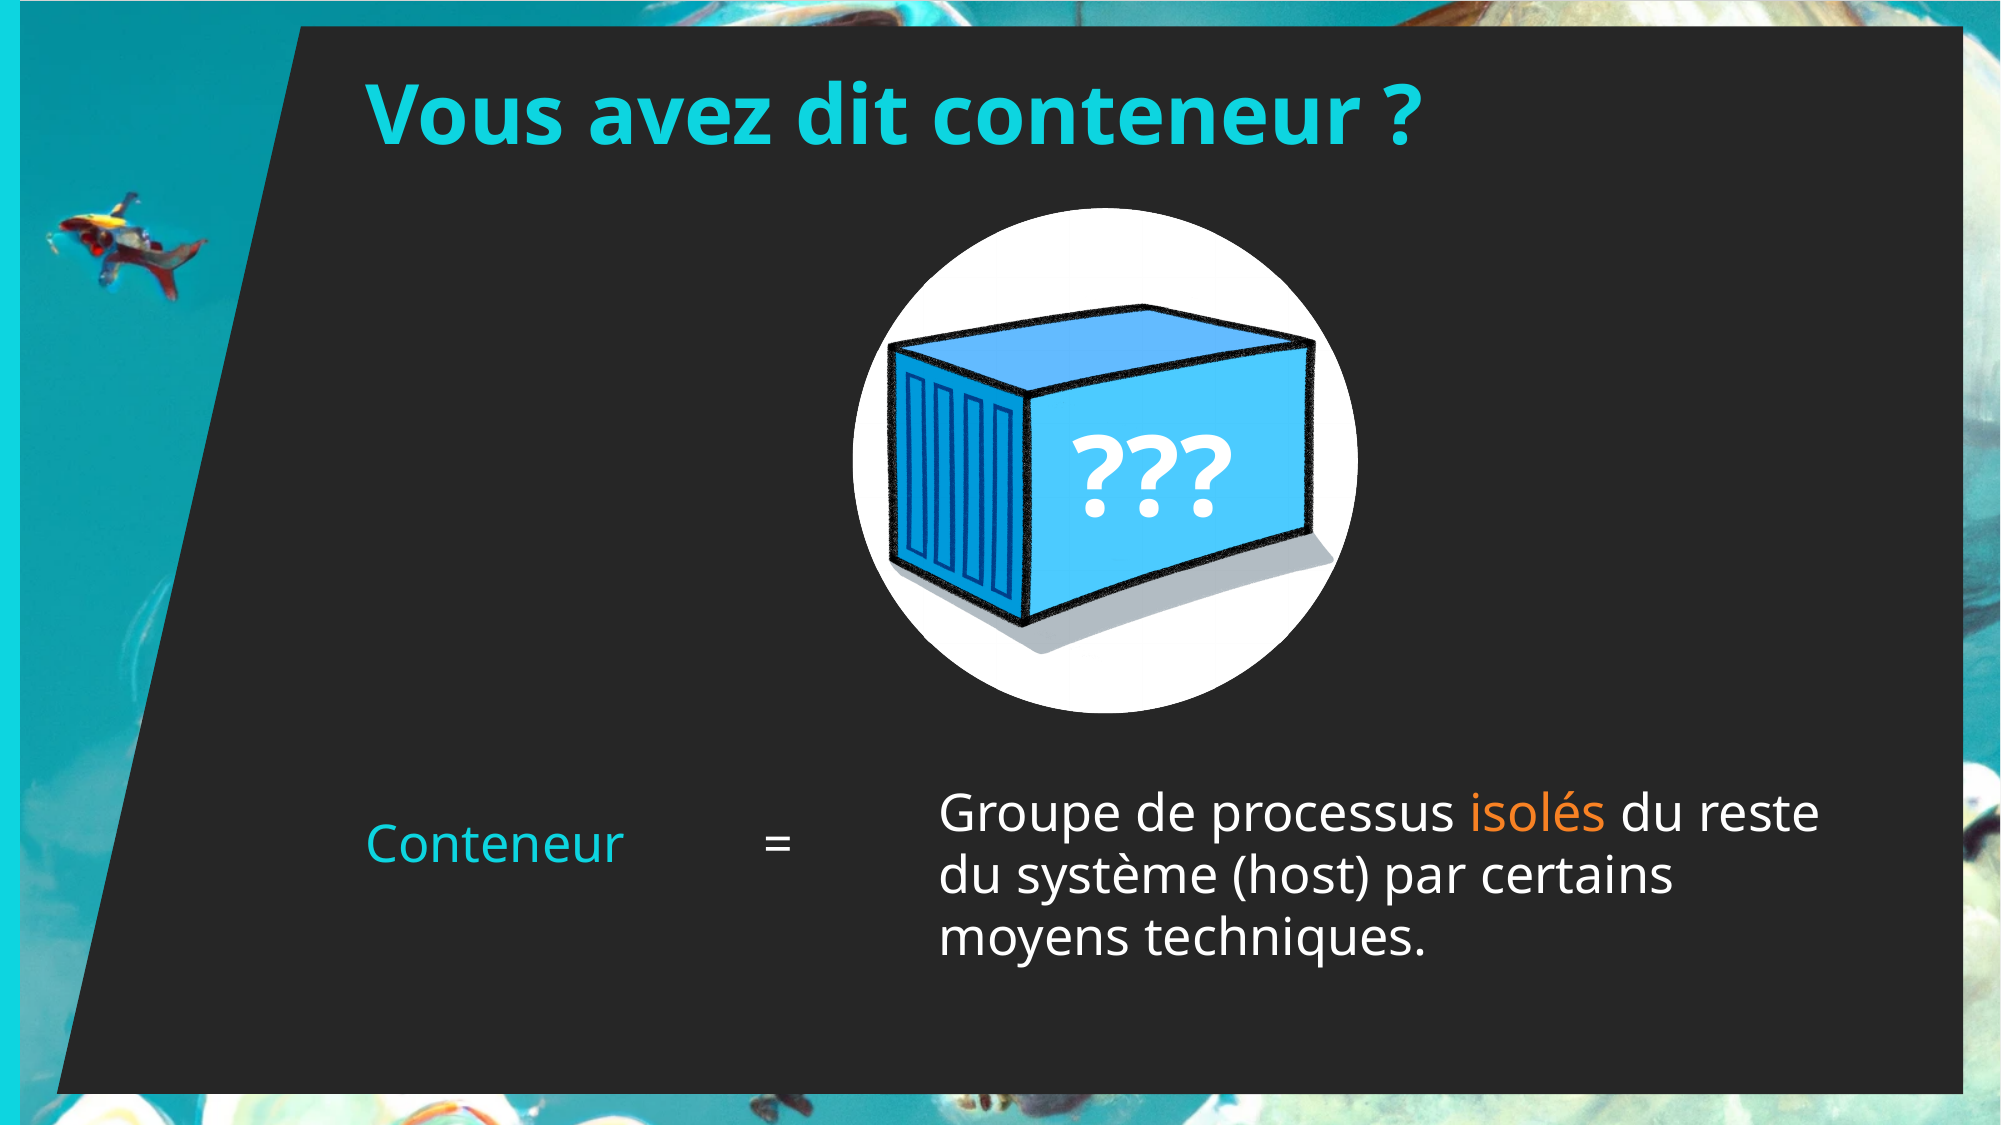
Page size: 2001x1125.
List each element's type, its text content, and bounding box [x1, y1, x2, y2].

text_box Vous avez dit conteneur ? [350, 53, 1588, 169]
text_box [350, 771, 1840, 976]
picture [20, 1, 2001, 1125]
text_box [851, 204, 1361, 717]
